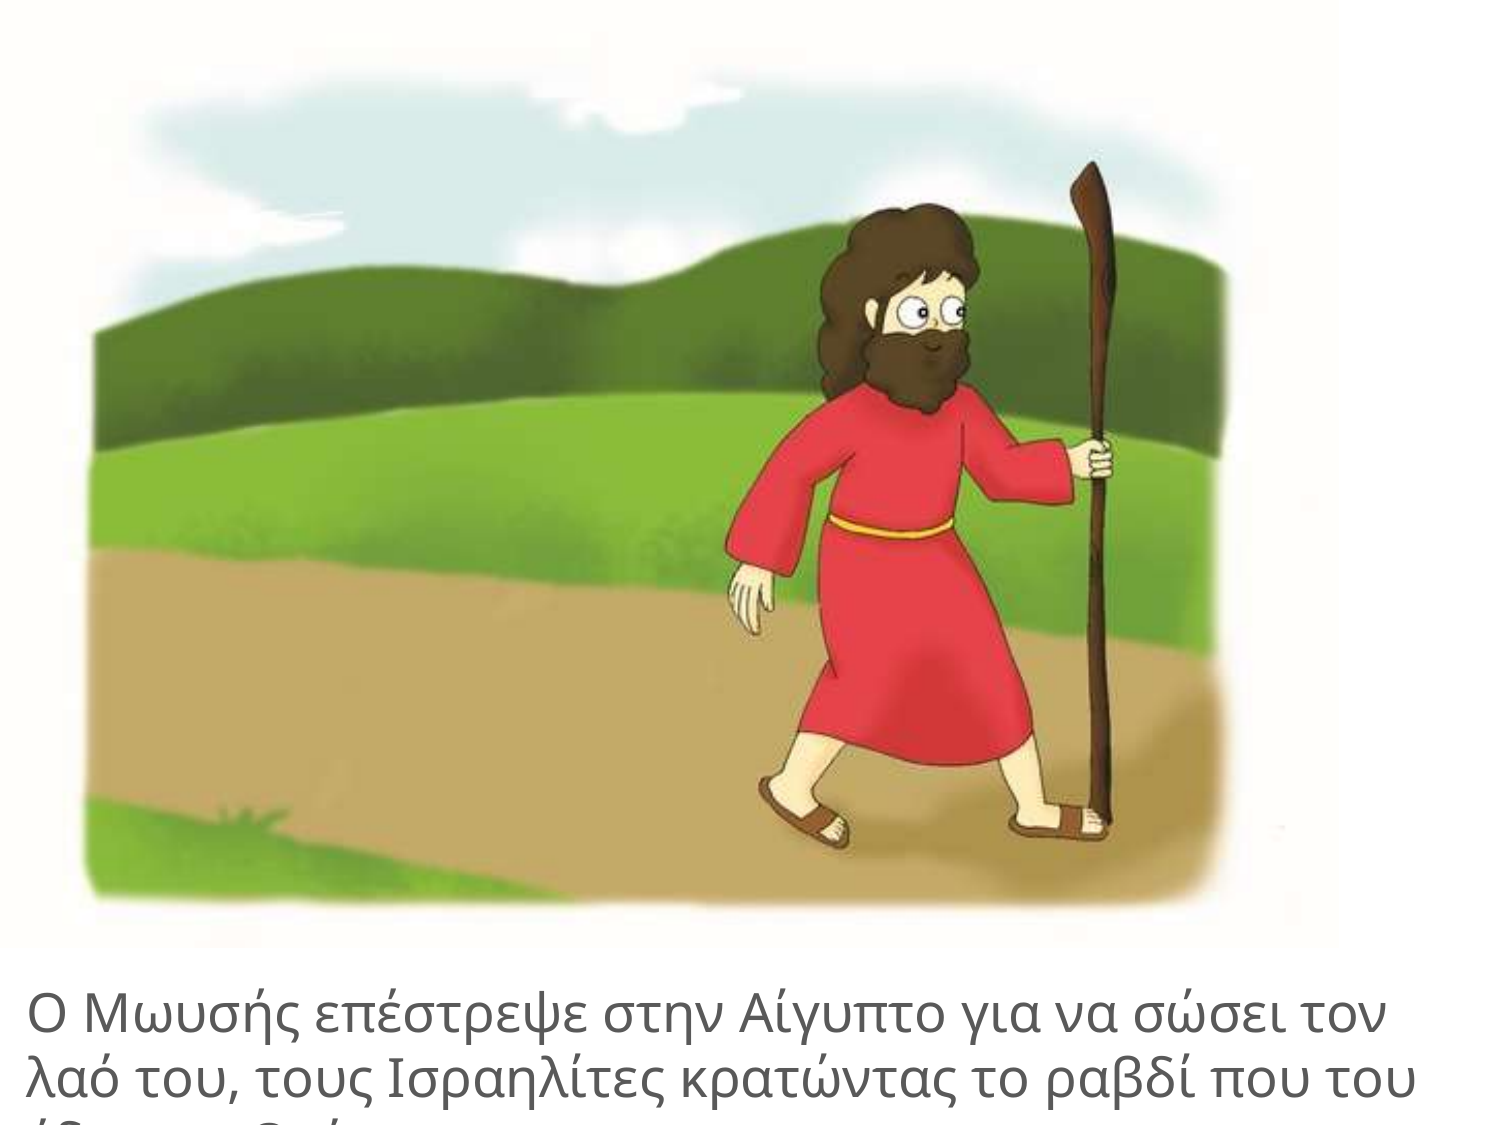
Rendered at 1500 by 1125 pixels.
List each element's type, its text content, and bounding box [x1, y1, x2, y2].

picture [0, 0, 1339, 948]
text_box Ο Μωυσής επέστρεψε στην Αίγυπτο για να σώσει τον λαό του, τους Ισραηλίτες κρατώντας το ραβδί που του έδωσε ο Θεός. [11, 971, 1498, 1125]
